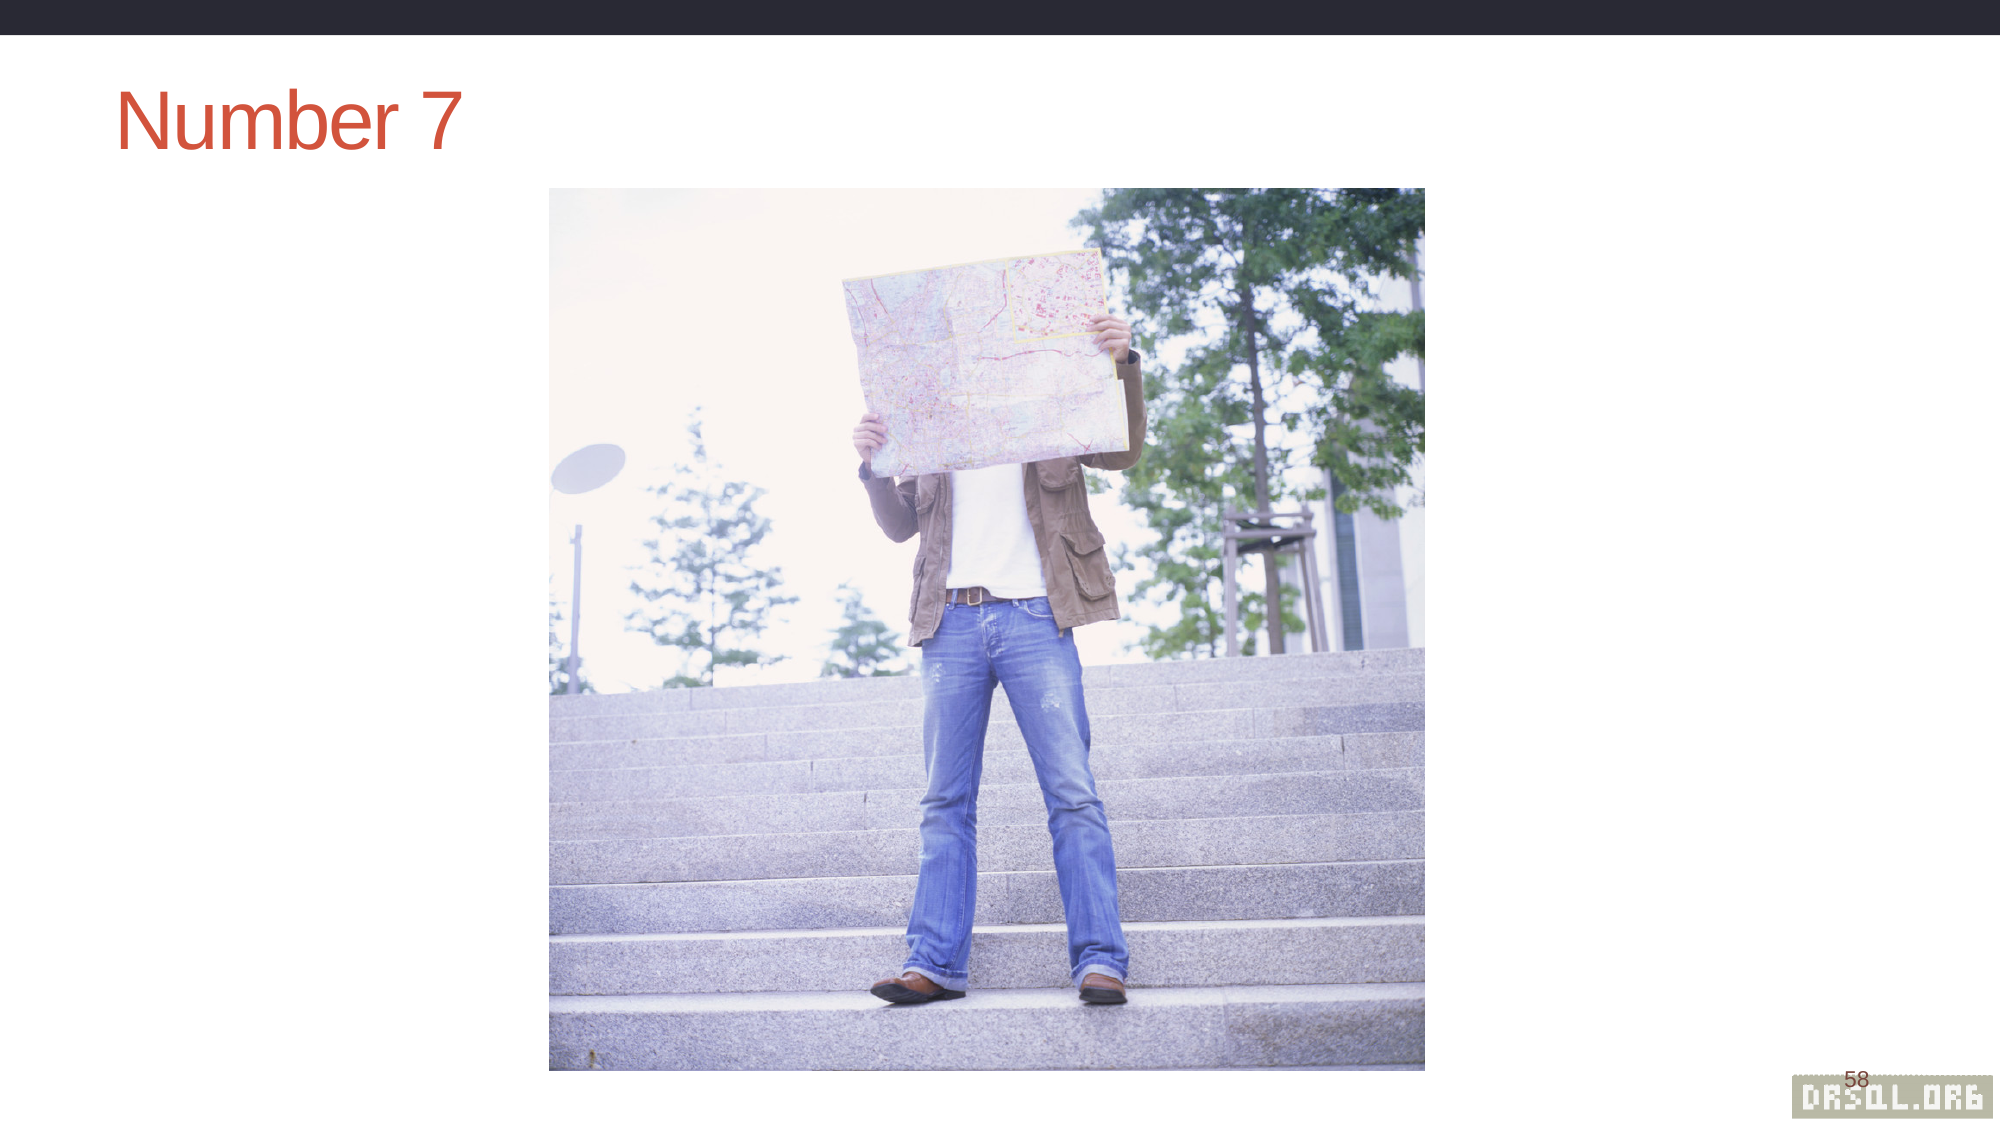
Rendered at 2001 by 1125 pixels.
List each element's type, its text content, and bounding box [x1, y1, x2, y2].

picture [549, 187, 1426, 1072]
title Number 7 [99, 45, 1884, 188]
